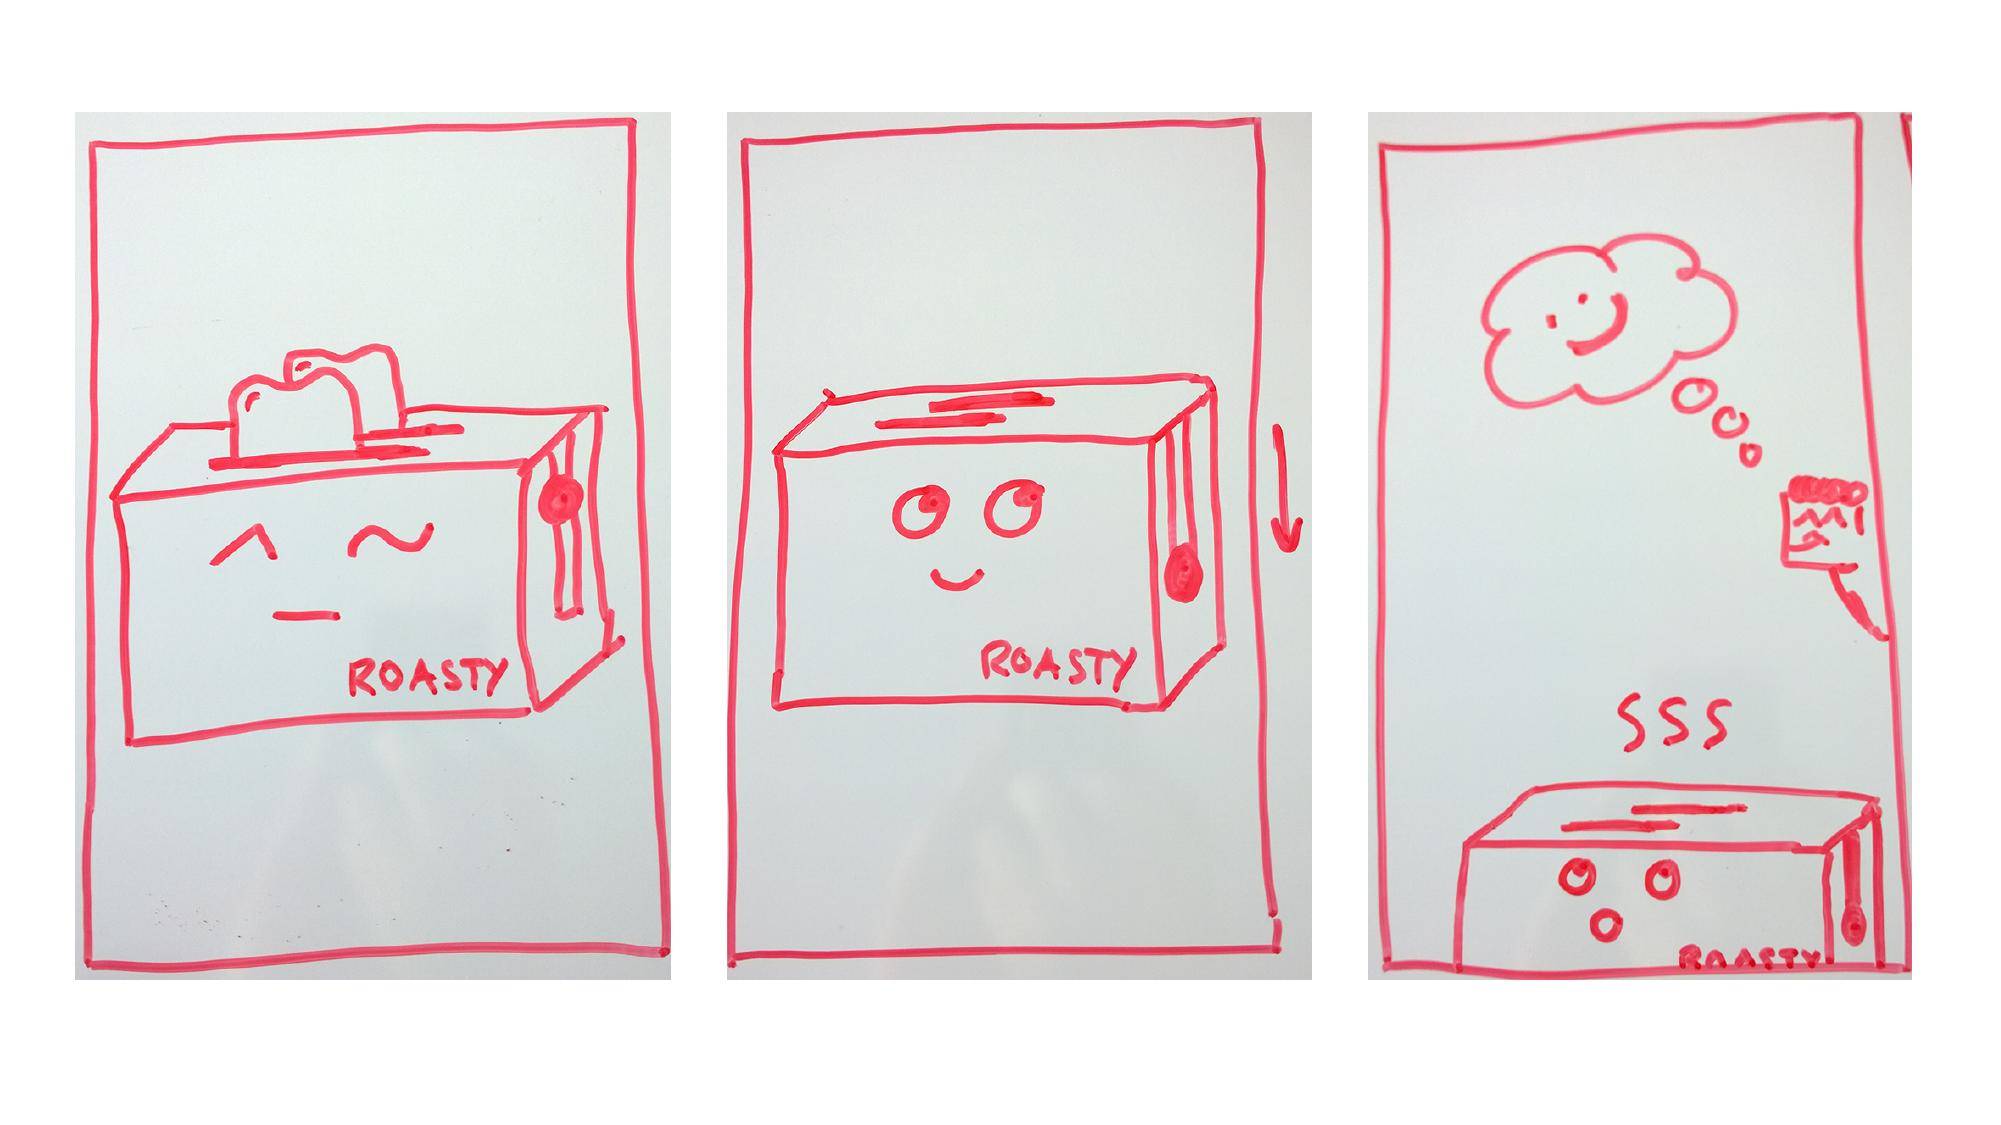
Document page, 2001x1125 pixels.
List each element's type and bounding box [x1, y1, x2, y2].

picture [727, 112, 1312, 980]
picture [74, 112, 671, 980]
picture [1368, 112, 1912, 980]
